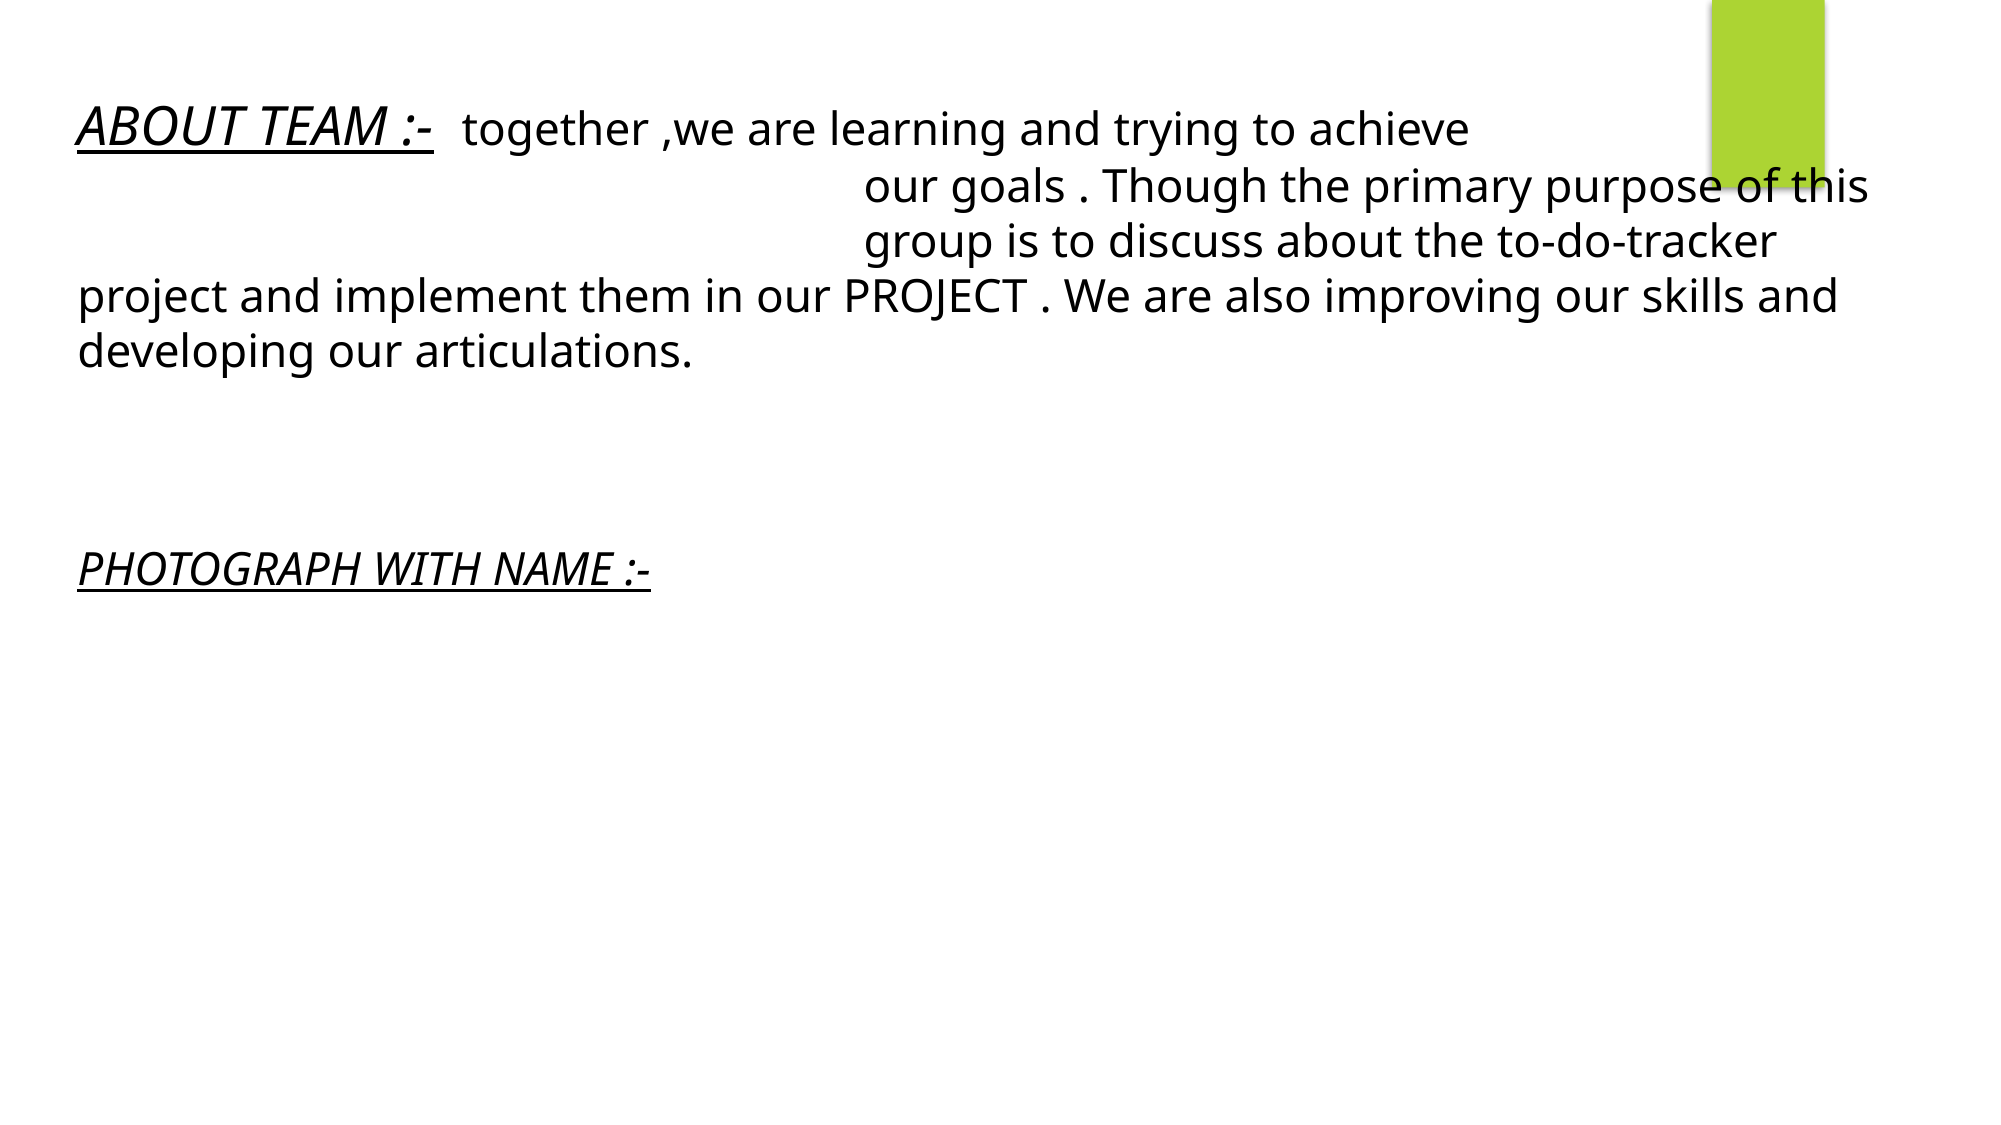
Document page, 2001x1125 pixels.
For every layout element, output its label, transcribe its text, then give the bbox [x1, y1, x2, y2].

text_box PHOTOGRAPH WITH NAME :- [62, 532, 1937, 602]
text_box ABOUT TEAM :- together ,we are learning and trying to achieve our goals . Though the primary purpose of this group is to discuss about the to-do-tracker project and implement them in our PROJECT . We are also improving our skills and developing our articulations. [62, 84, 1909, 429]
